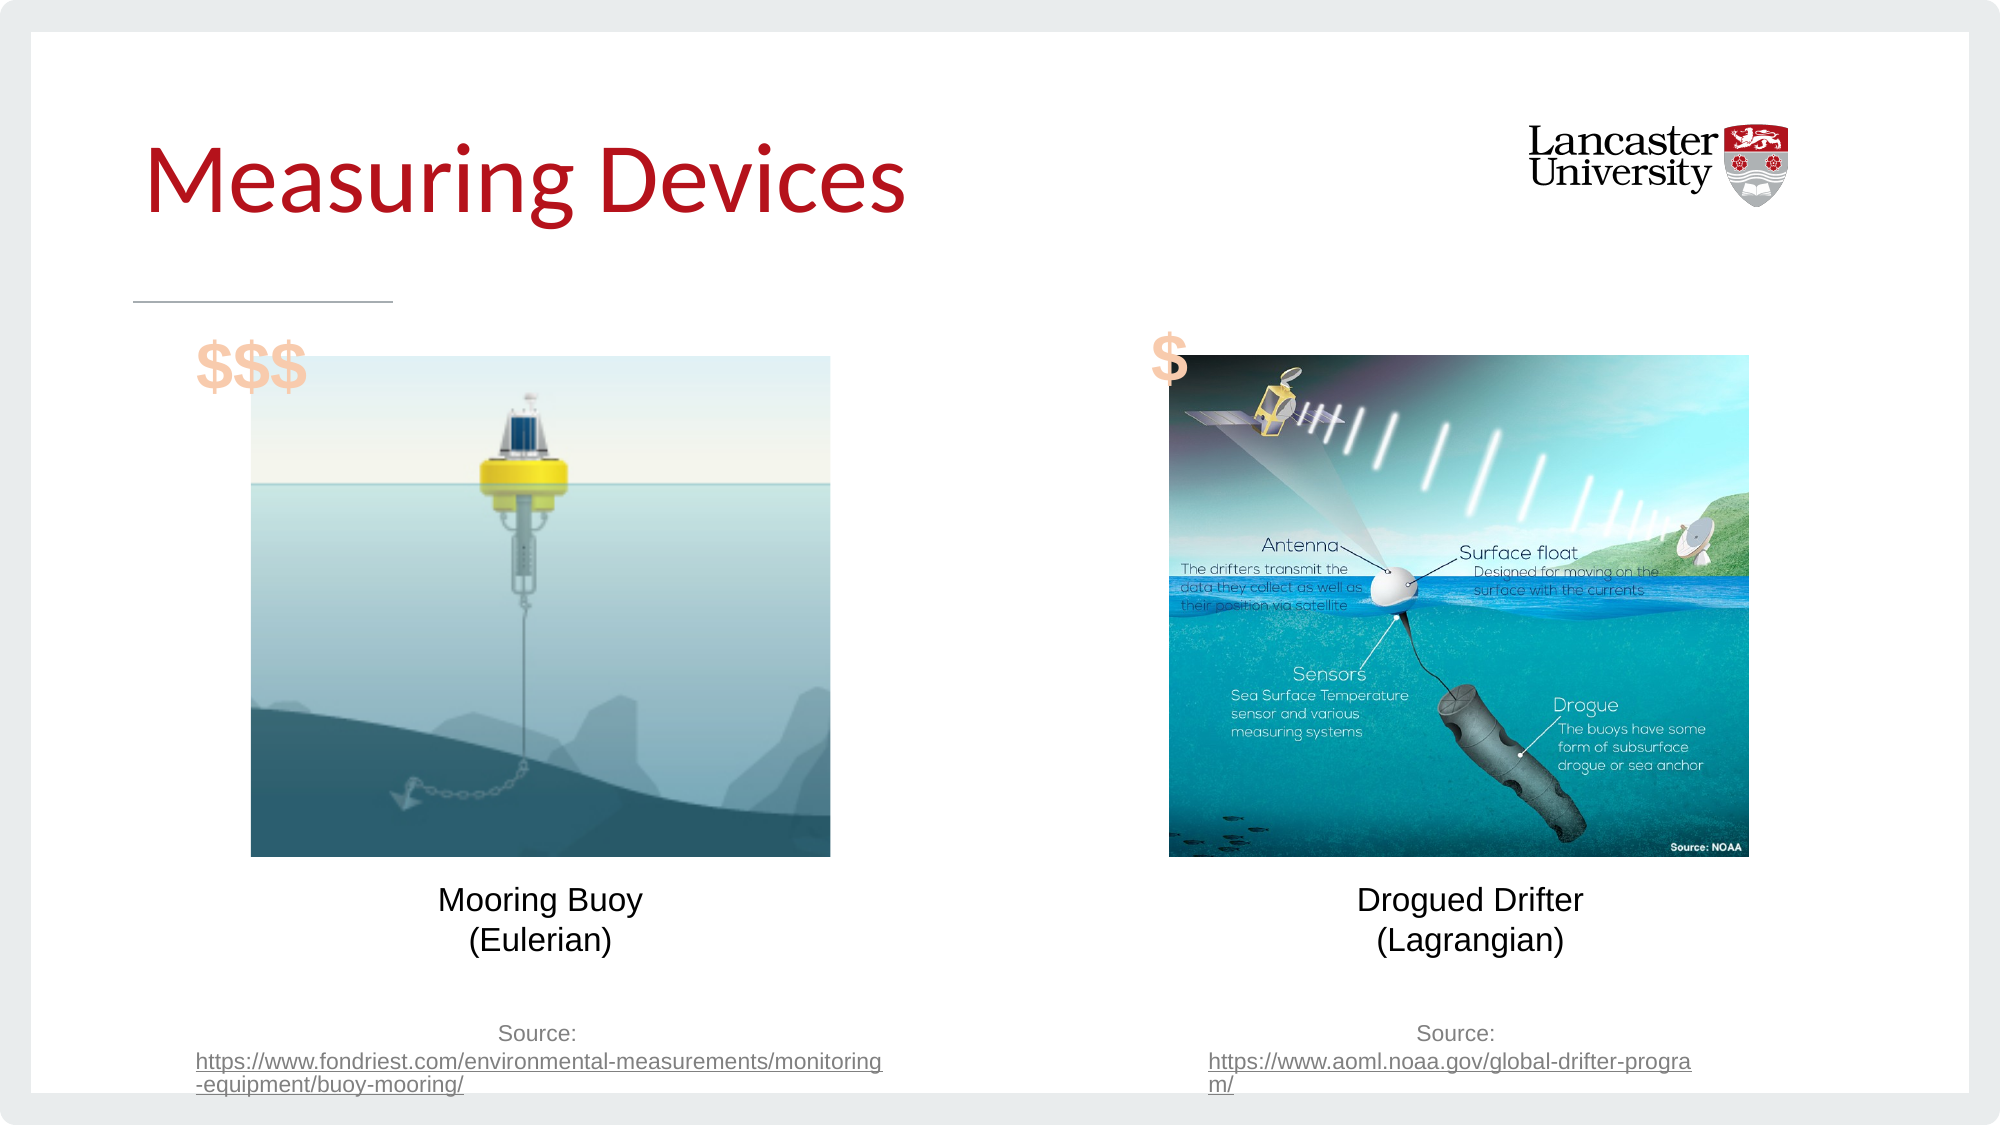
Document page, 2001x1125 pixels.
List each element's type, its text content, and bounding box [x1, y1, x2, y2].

picture [1529, 124, 1788, 207]
text_box $$$ [181, 315, 323, 411]
text_box Source: https://www.aoml.noaa.gov/global-drifter-program/ [1193, 1011, 1725, 1082]
picture [1169, 355, 1750, 607]
picture [1197, 831, 1209, 842]
text_box Source: https://www.fondriest.com/environmental-measurements/monitoring-equipment/buoy-mooring/ [180, 1011, 901, 1082]
text_box Mooring Buoy (Eulerian) [423, 870, 659, 966]
title Measuring Devices [128, 78, 1482, 279]
picture [1169, 580, 1750, 858]
picture [1243, 852, 1257, 858]
text_box Drogued Drifter (Lagrangian) [1342, 870, 1599, 966]
picture [250, 355, 831, 858]
text_box $ [1135, 307, 1204, 403]
picture [1216, 847, 1228, 852]
